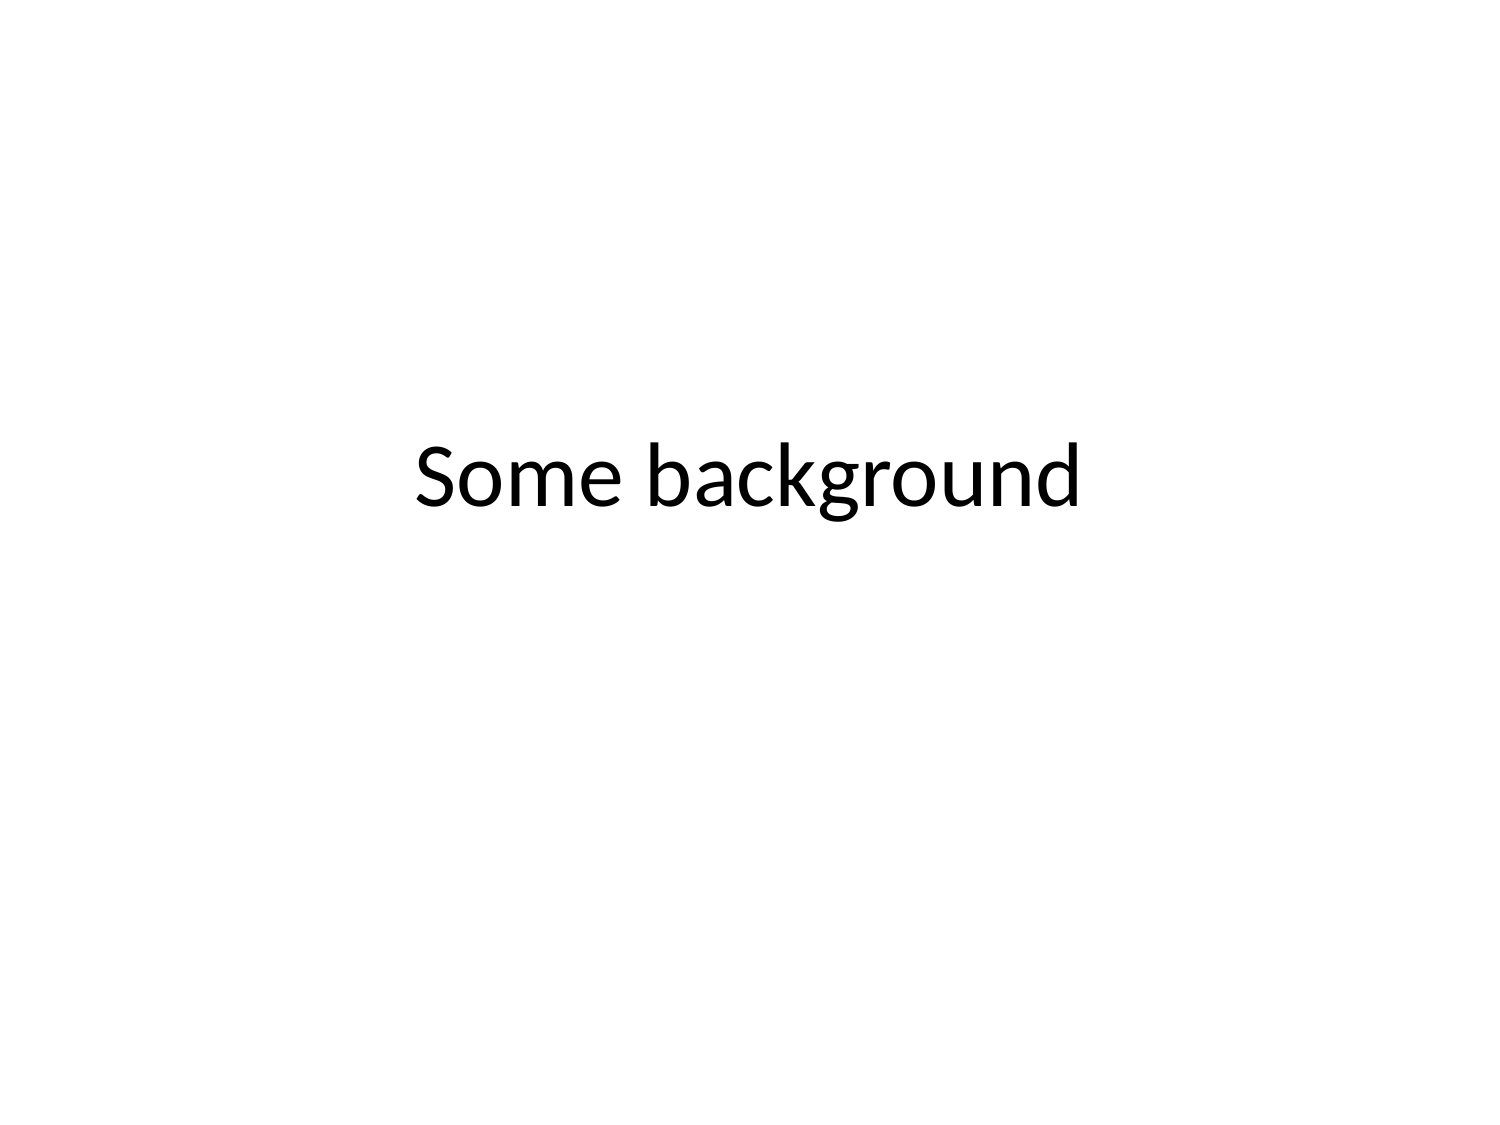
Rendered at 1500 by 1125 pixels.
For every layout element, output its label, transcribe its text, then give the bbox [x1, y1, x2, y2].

title Some background [112, 349, 1388, 591]
